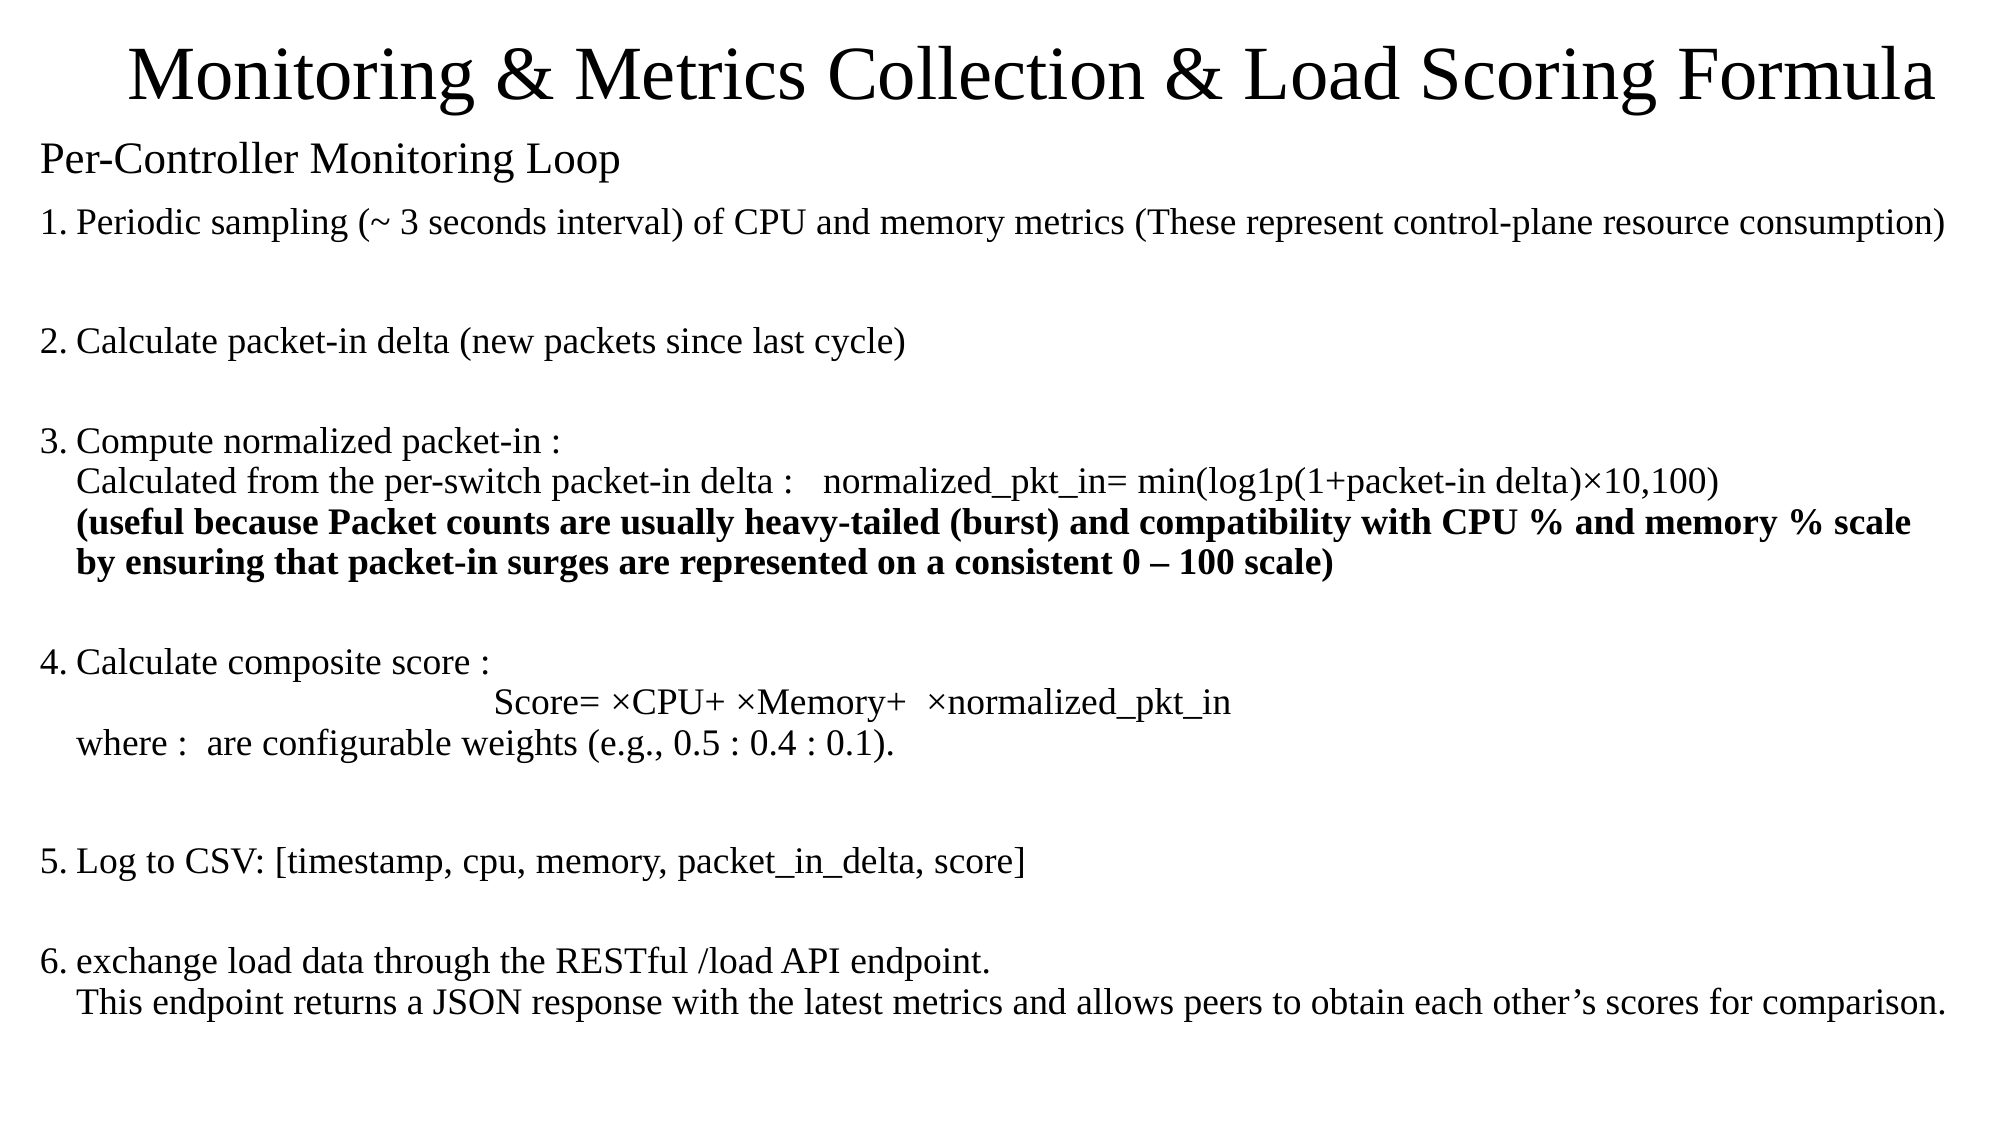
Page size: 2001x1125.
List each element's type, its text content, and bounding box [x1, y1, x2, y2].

title Monitoring & Metrics Collection & Load Scoring Formula [24, 16, 1976, 128]
